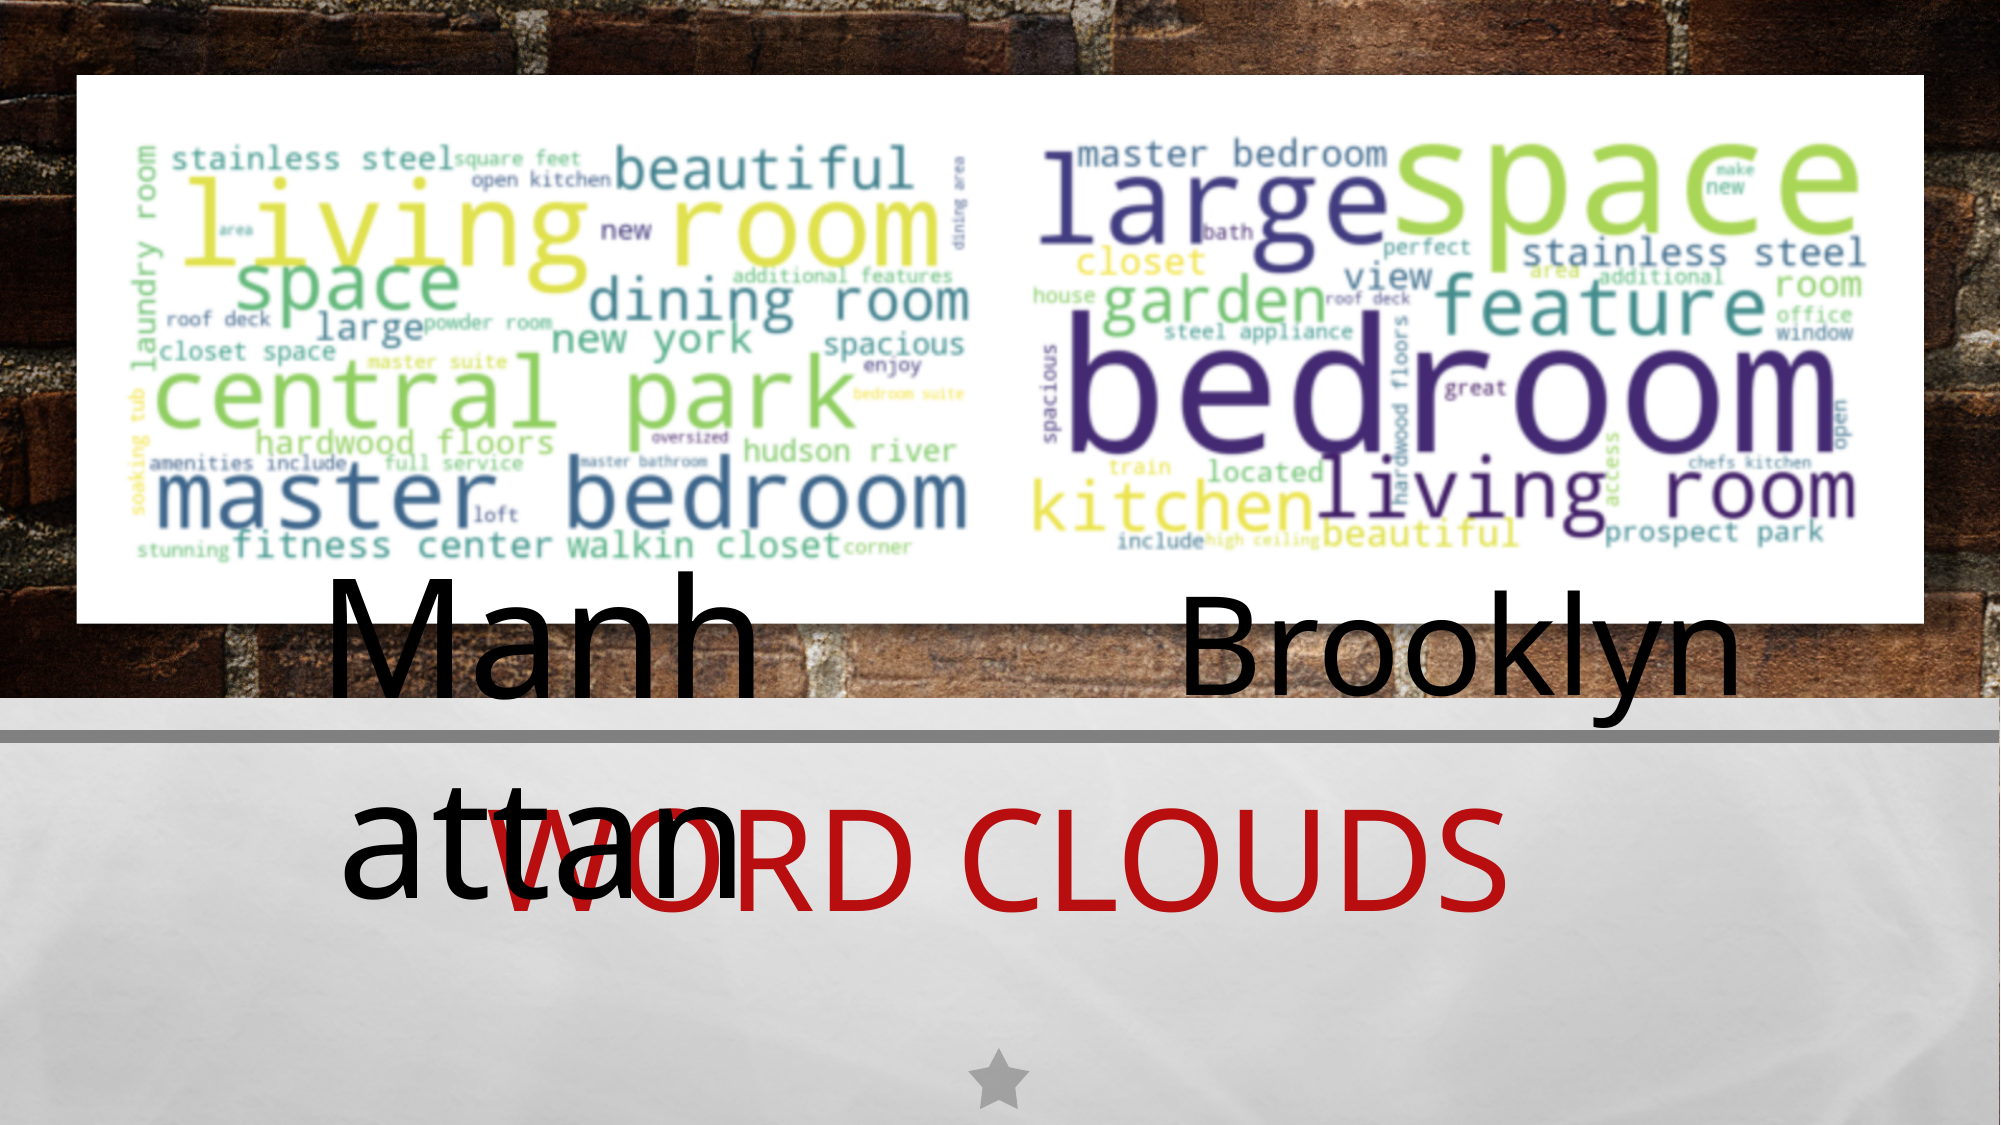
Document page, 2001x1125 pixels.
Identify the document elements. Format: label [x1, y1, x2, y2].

list [112, 118, 990, 580]
picture [0, 738, 2000, 1125]
picture [0, 0, 2000, 736]
